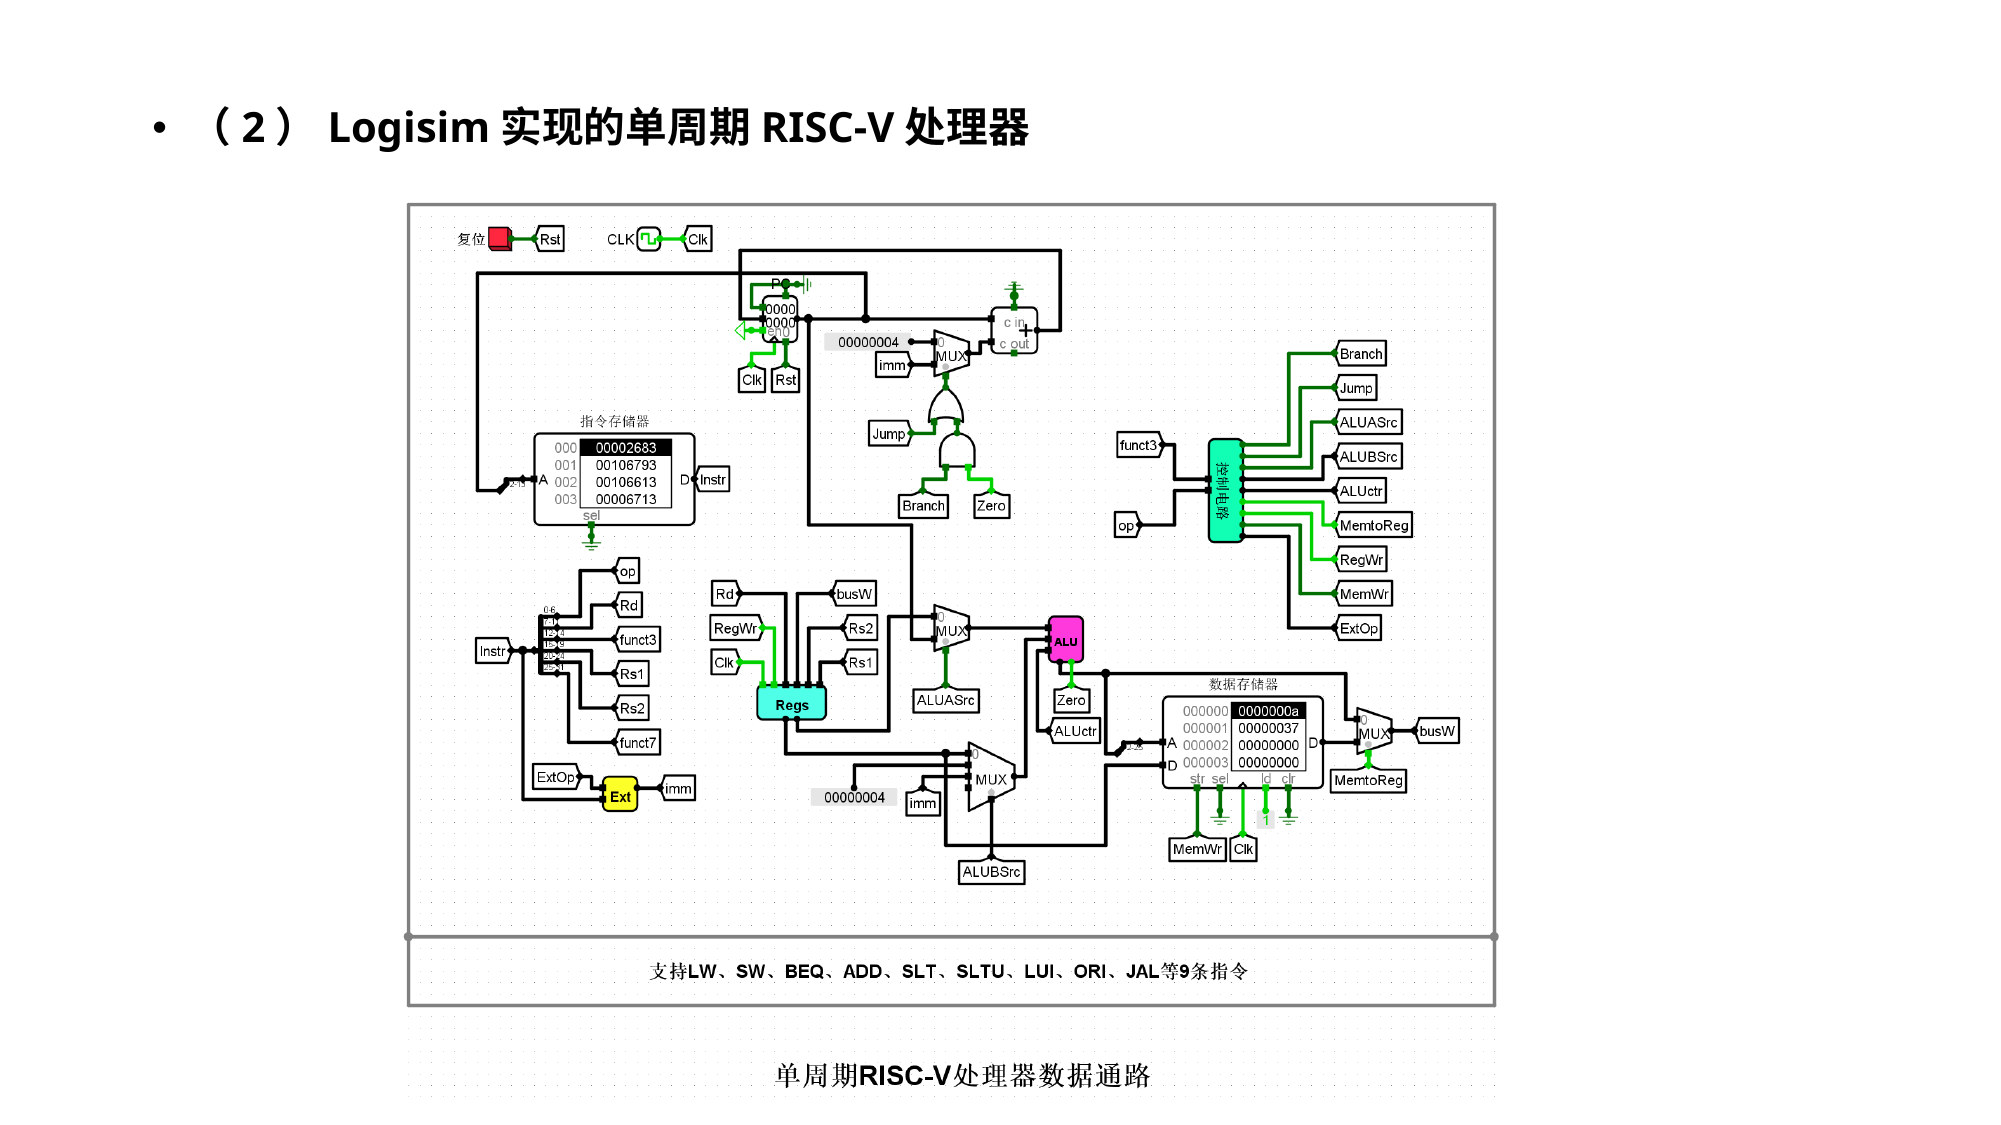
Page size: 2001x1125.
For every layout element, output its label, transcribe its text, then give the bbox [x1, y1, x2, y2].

picture [403, 197, 1504, 1097]
list （2）Logisim实现的单周期RISC-V处理器slt slt rd,rs,rt R型 R[rd] <- (R[rs] < R[rt]) ? 1:0 比较指令：如果rs < rt，则置rd=1；否则，置rd=0 [137, 99, 1863, 773]
